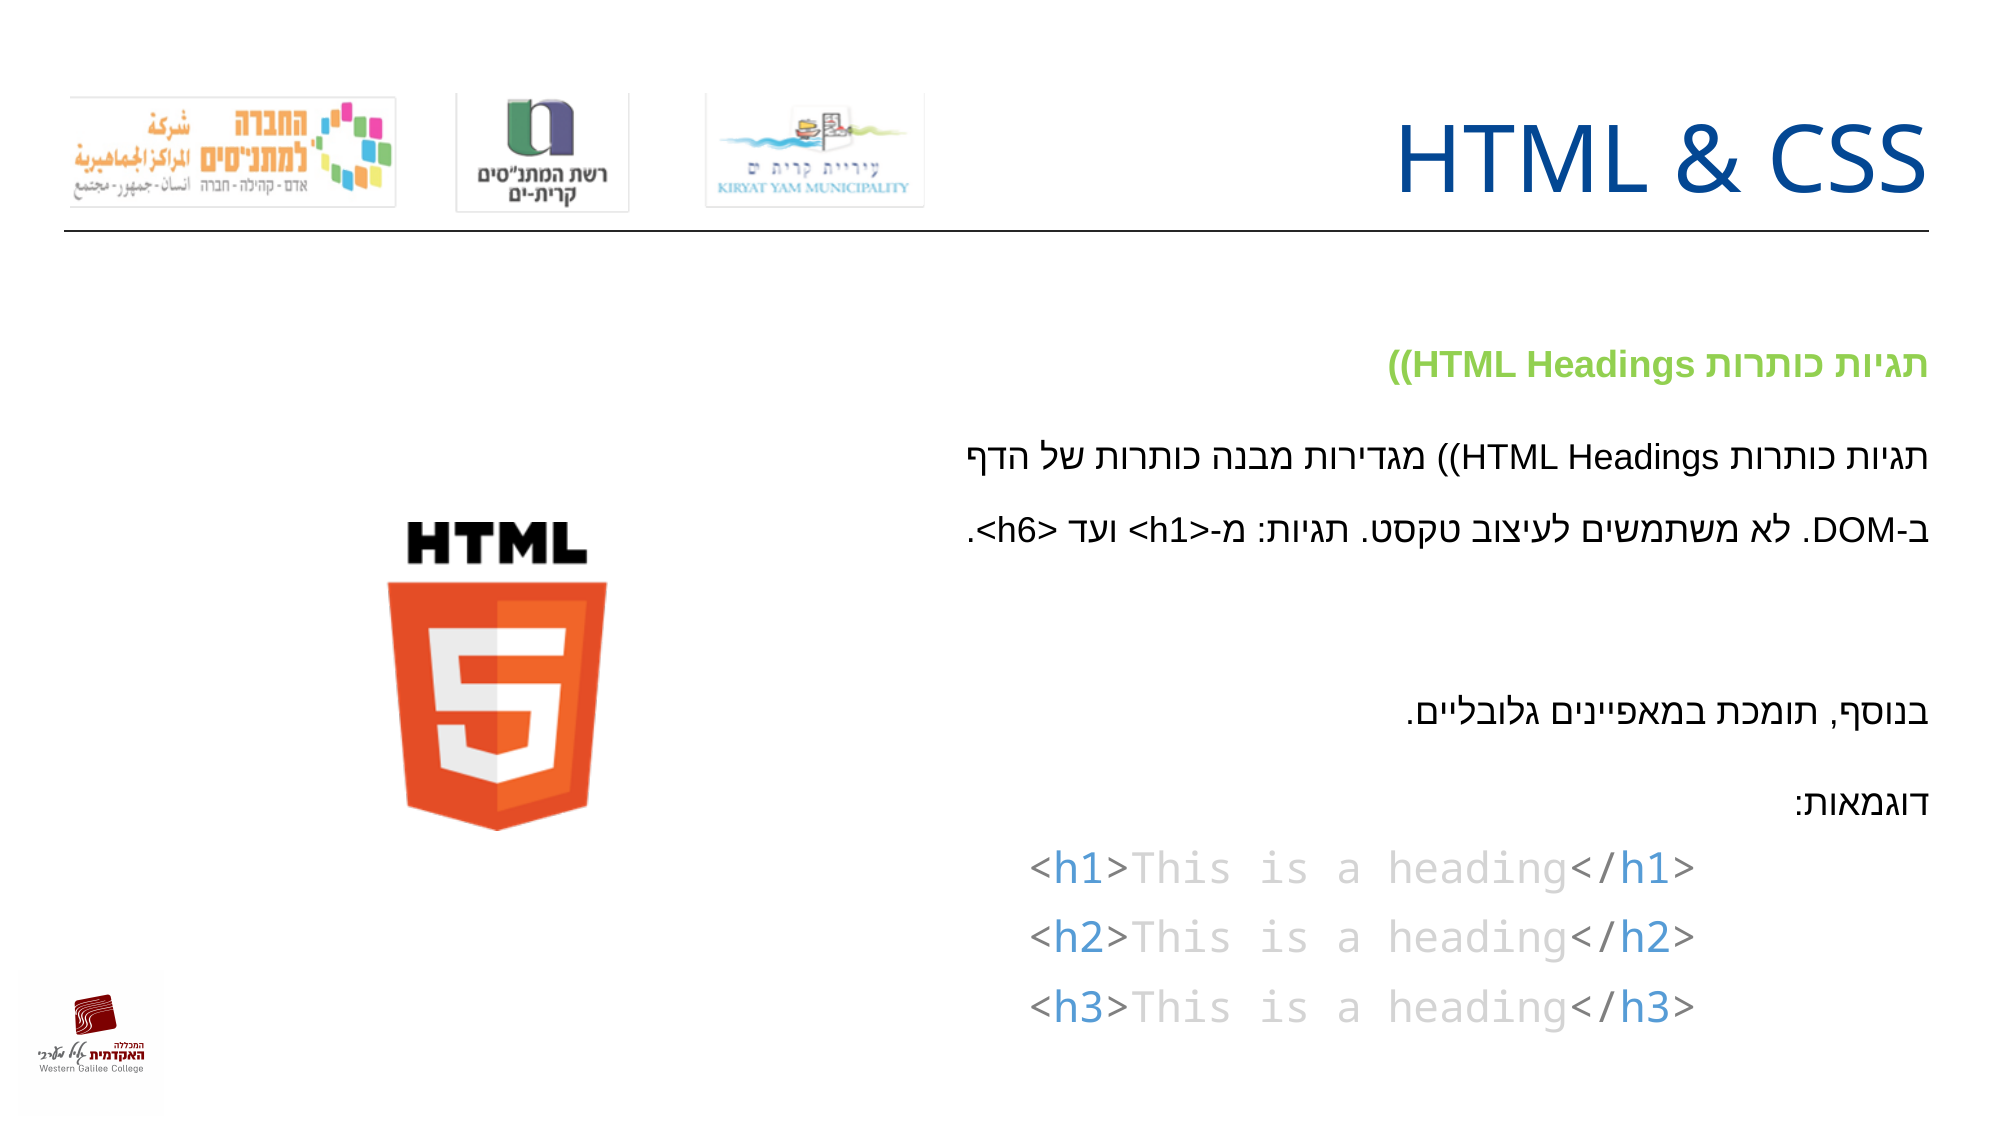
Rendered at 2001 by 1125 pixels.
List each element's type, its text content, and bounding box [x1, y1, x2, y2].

title HTML & CSS [64, 55, 1930, 221]
picture [343, 522, 652, 831]
text_box תגיות כותרות HTML Headings)) תגיות כותרות HTML Headings)) מגדירות מבנה כותרות של הדף ב-DOM. לא משתמשים לעיצוב טקסט. תגיות: מ-<h1> ועד <h6>. בנוסף, תומכת במאפיינים גלובליים. דוגמאות: <h1>This is a heading</h1> <h2>This is a heading</h2> <h3>This is a heading</h3> [924, 309, 1930, 1043]
picture [70, 93, 925, 213]
picture [18, 970, 164, 1116]
